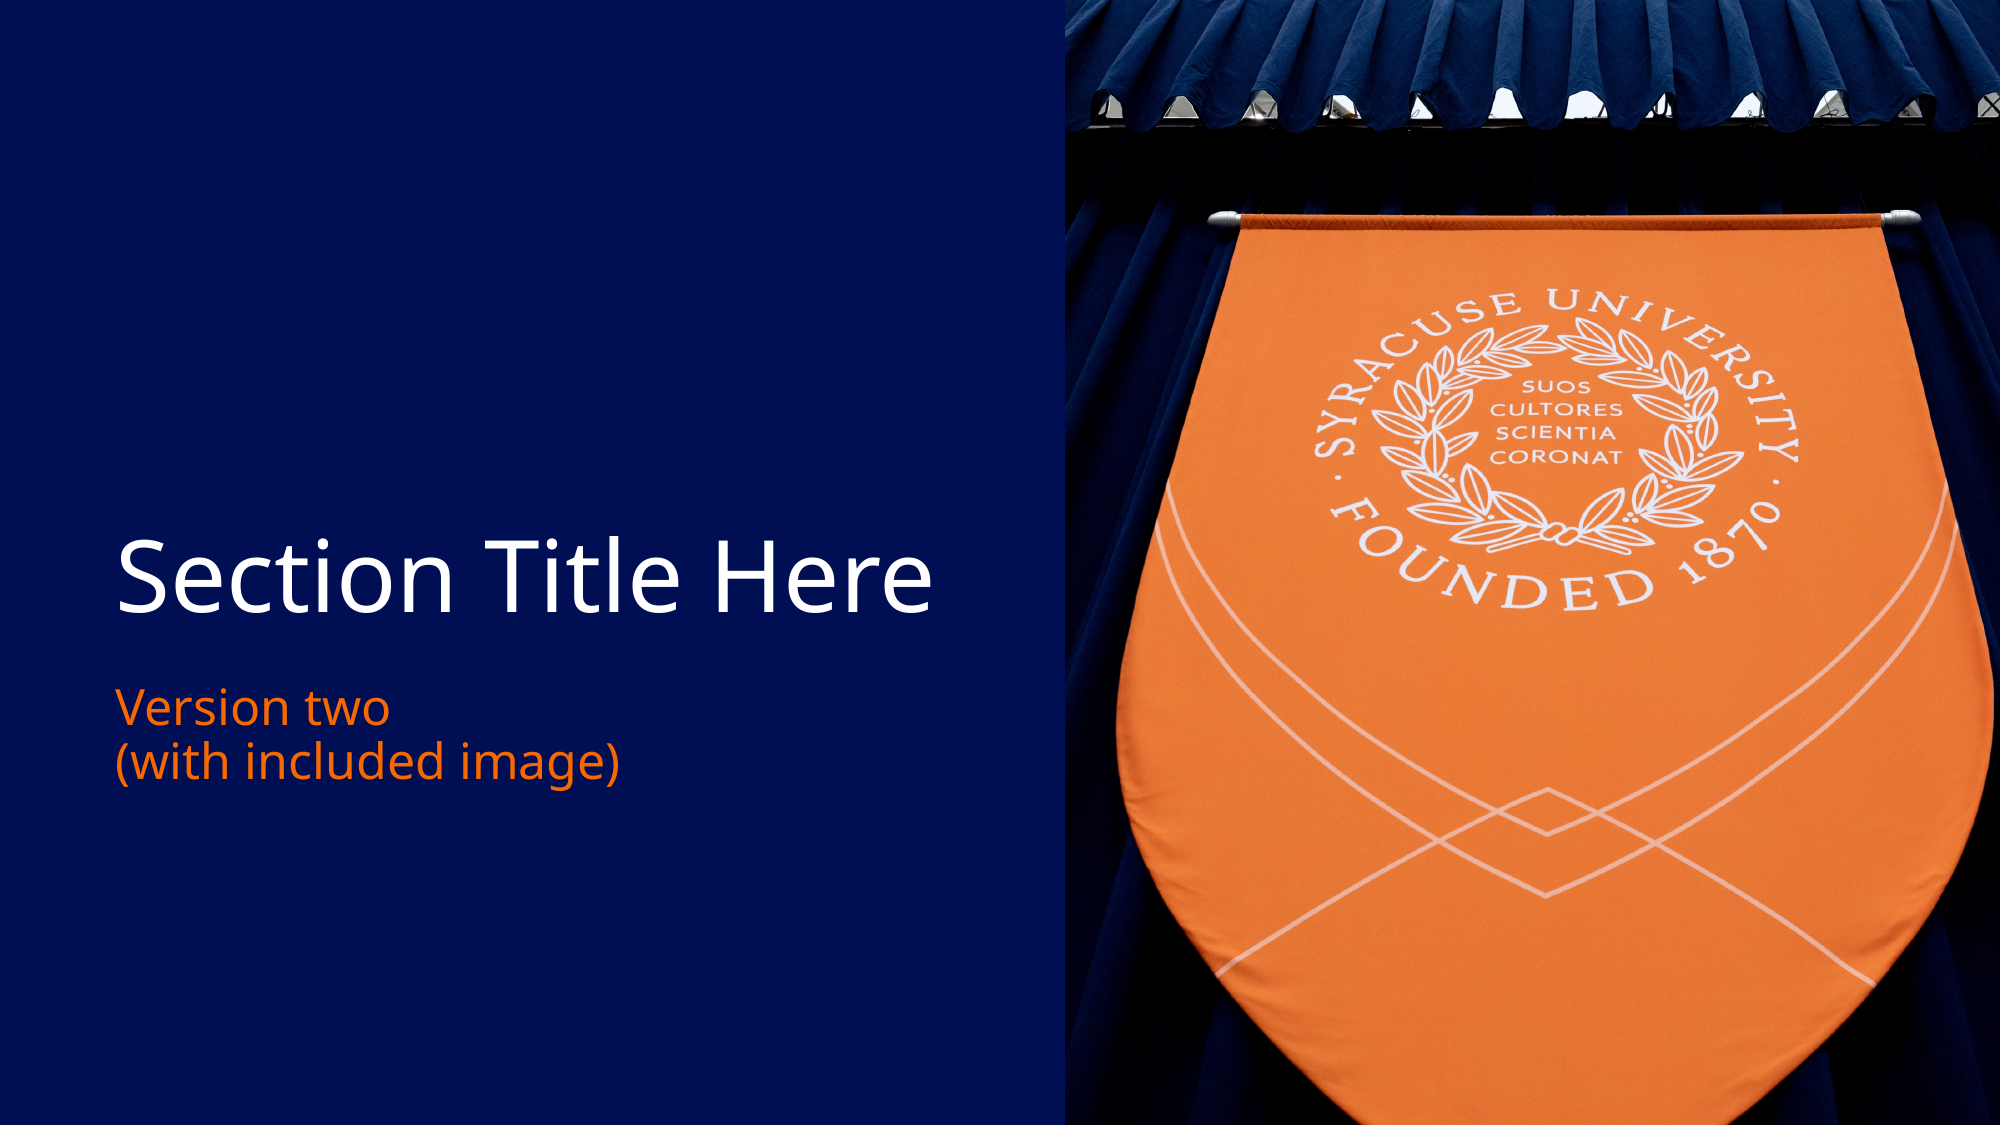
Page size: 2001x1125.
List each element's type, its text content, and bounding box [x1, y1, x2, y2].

title Section Title Here [115, 174, 973, 642]
picture [1064, 0, 2000, 1125]
list Version two (with included image) [115, 675, 973, 922]
